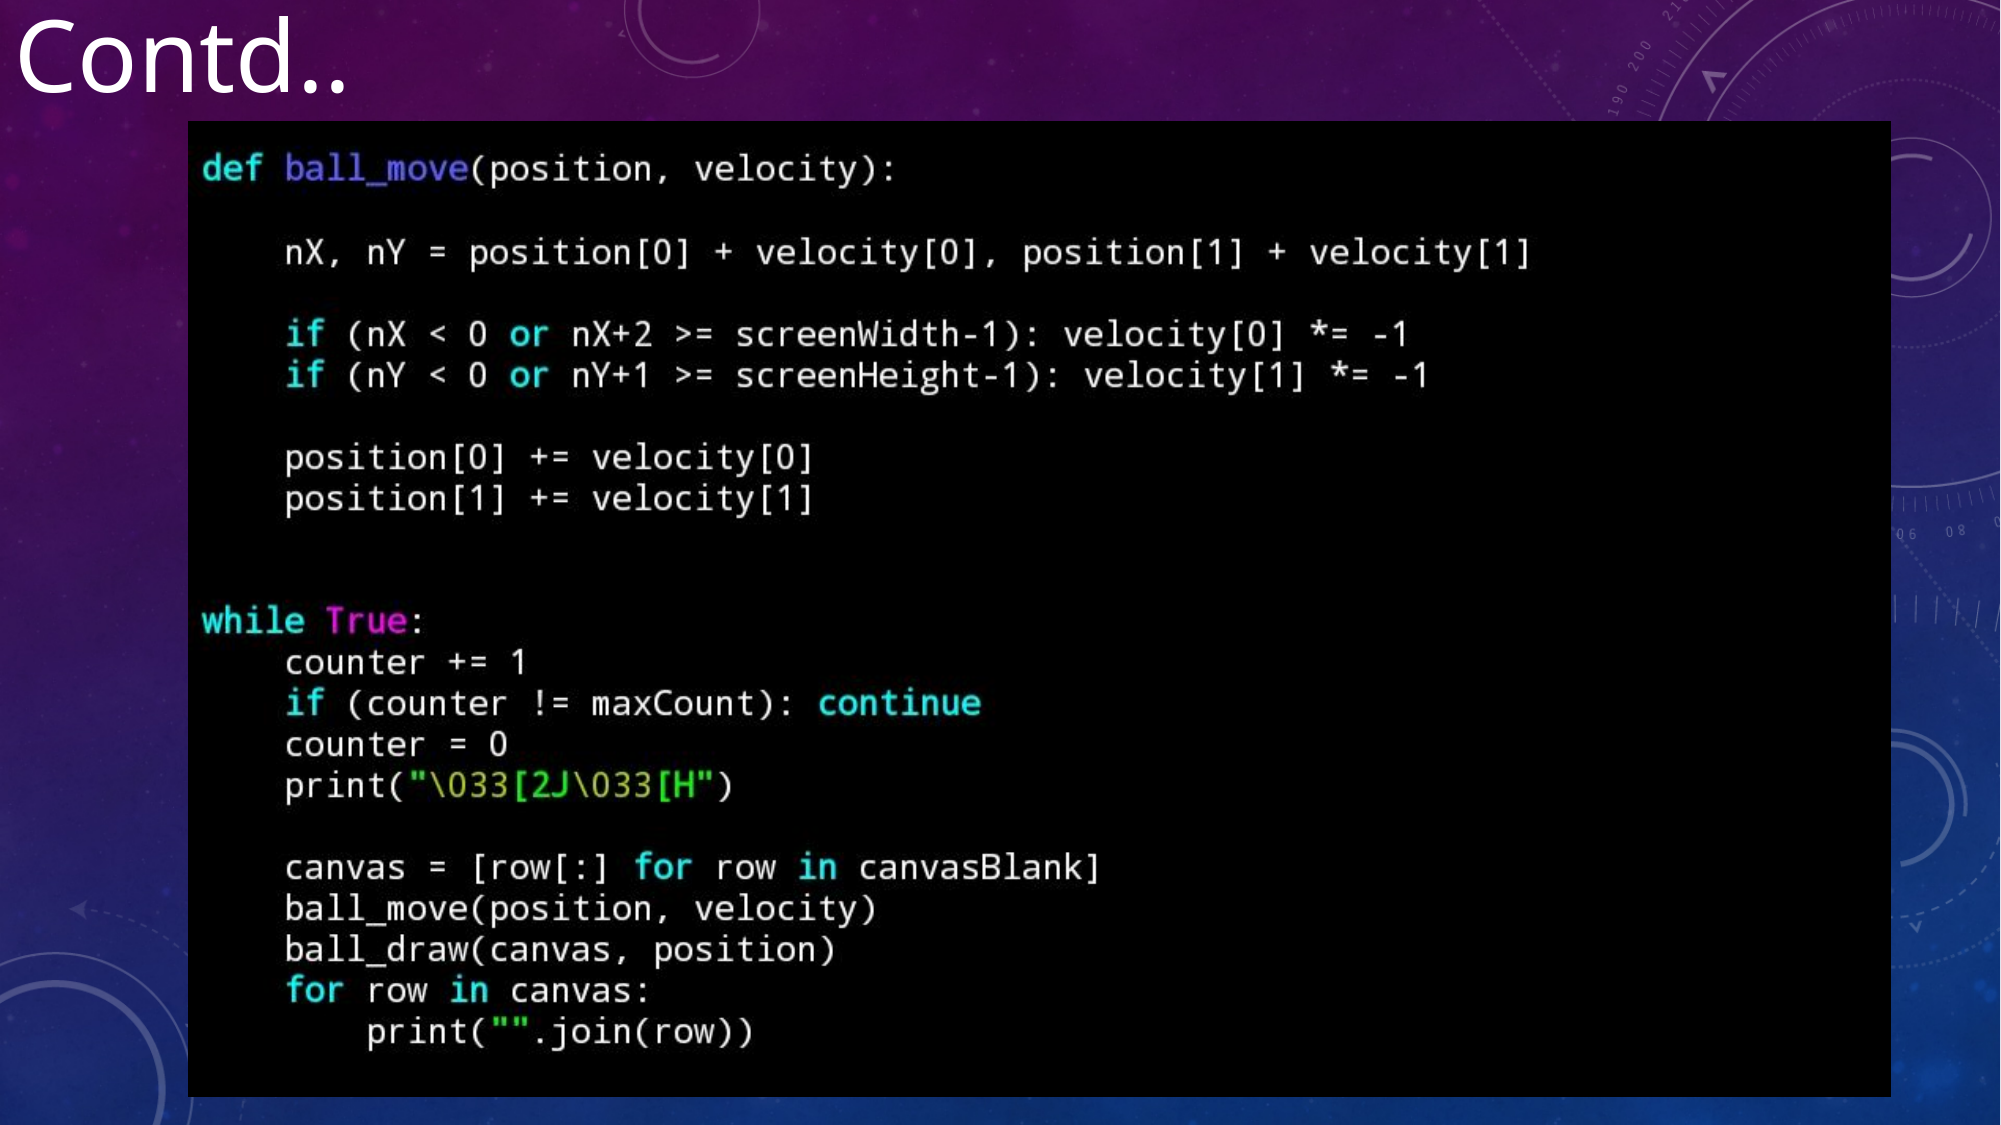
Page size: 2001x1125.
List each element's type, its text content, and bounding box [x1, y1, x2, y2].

picture [0, 0, 2001, 1125]
text_box Contd.. [0, 0, 991, 120]
